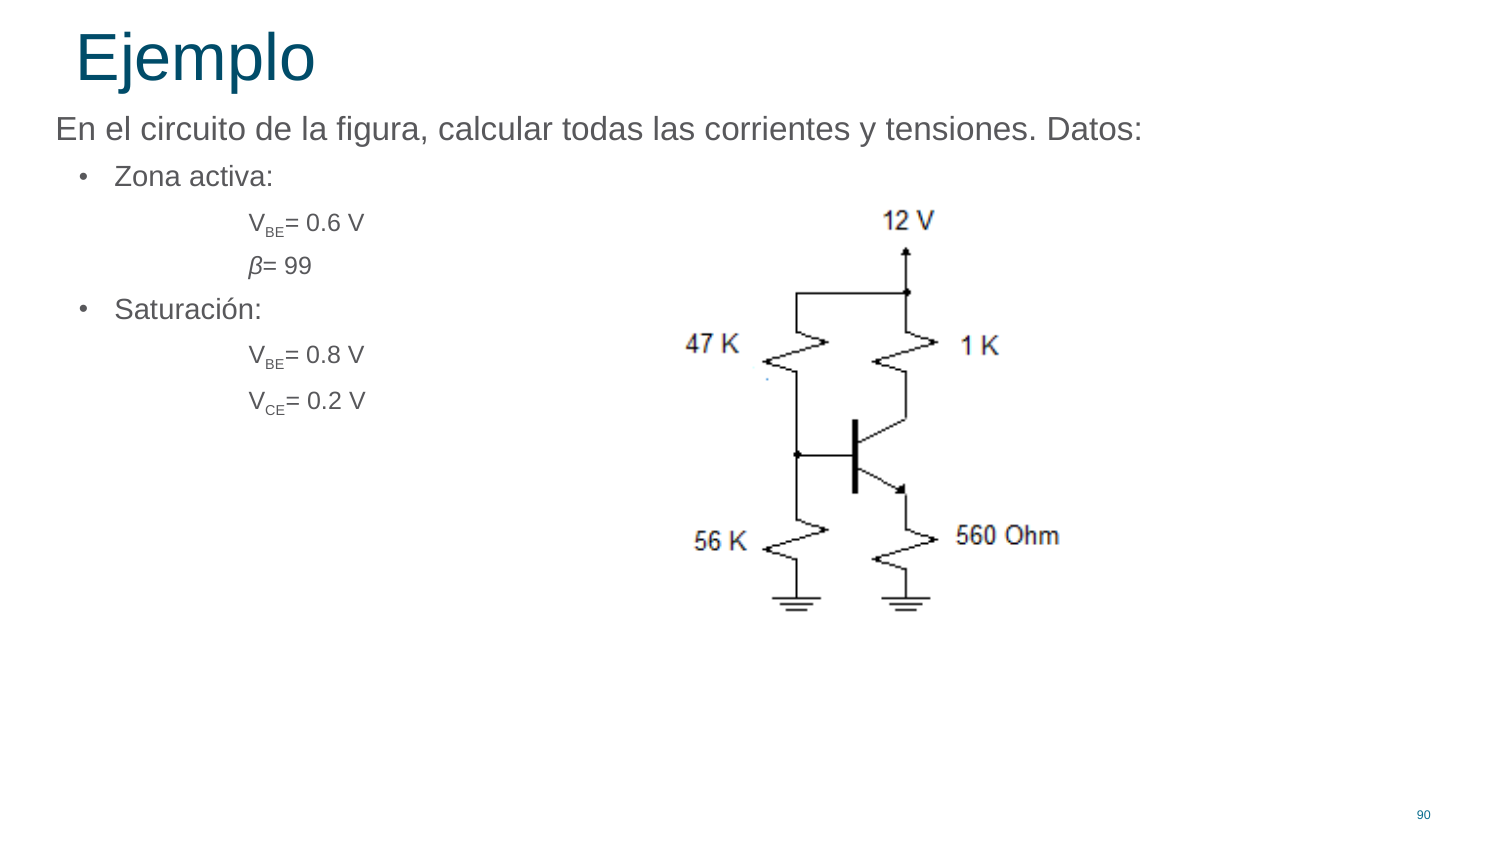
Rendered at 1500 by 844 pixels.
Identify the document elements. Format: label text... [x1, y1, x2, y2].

title Ejemplo [60, 0, 1479, 121]
picture [630, 197, 1090, 629]
picture [1424, 810, 1429, 819]
text_box En el circuito de la figura, calcular todas las corrientes y tensiones. Datos: Zona activa: VBE= 0.6 V β= 99 Saturación: VBE= 0.8 V VCE= 0.2 V [40, 102, 1460, 283]
